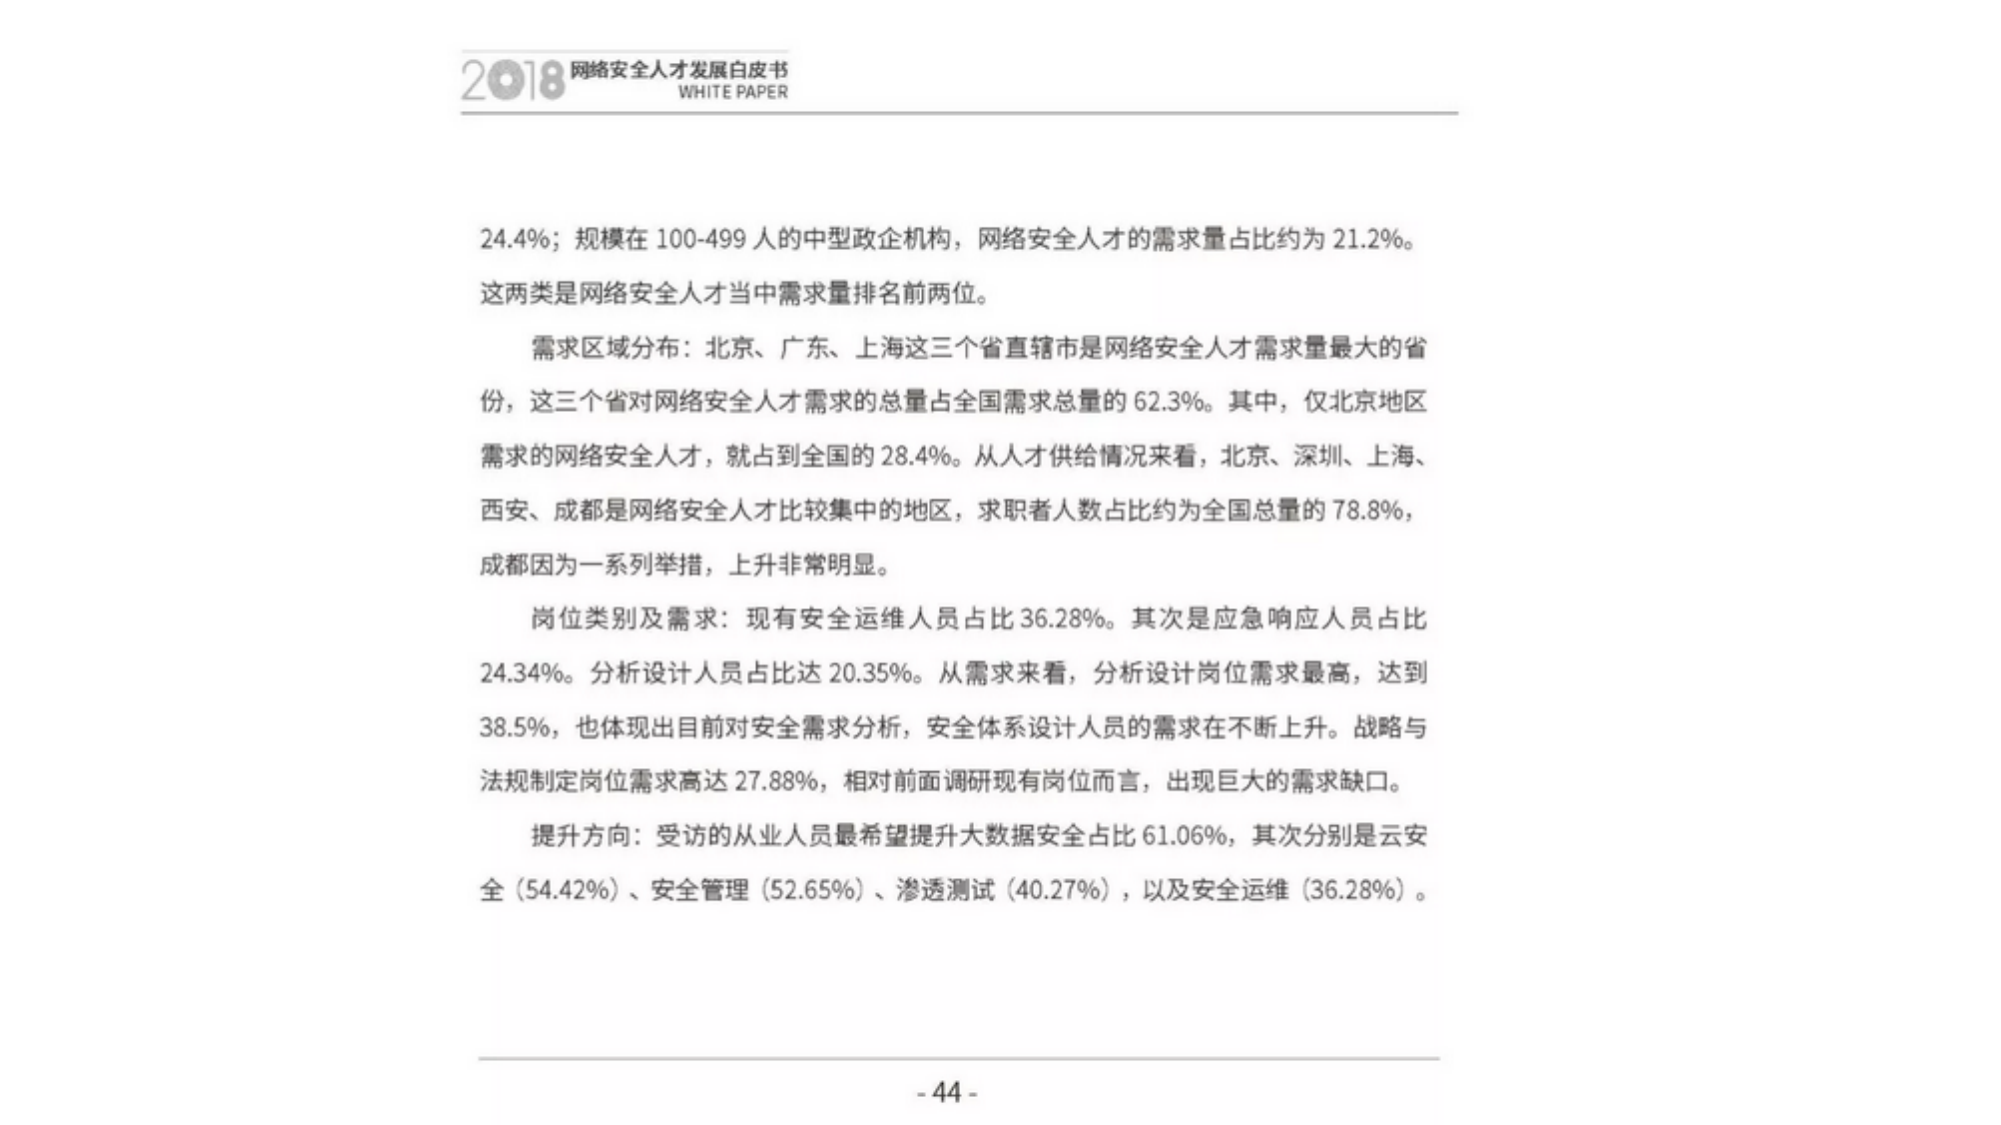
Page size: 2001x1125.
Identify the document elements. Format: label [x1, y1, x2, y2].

picture [321, 16, 1557, 1125]
